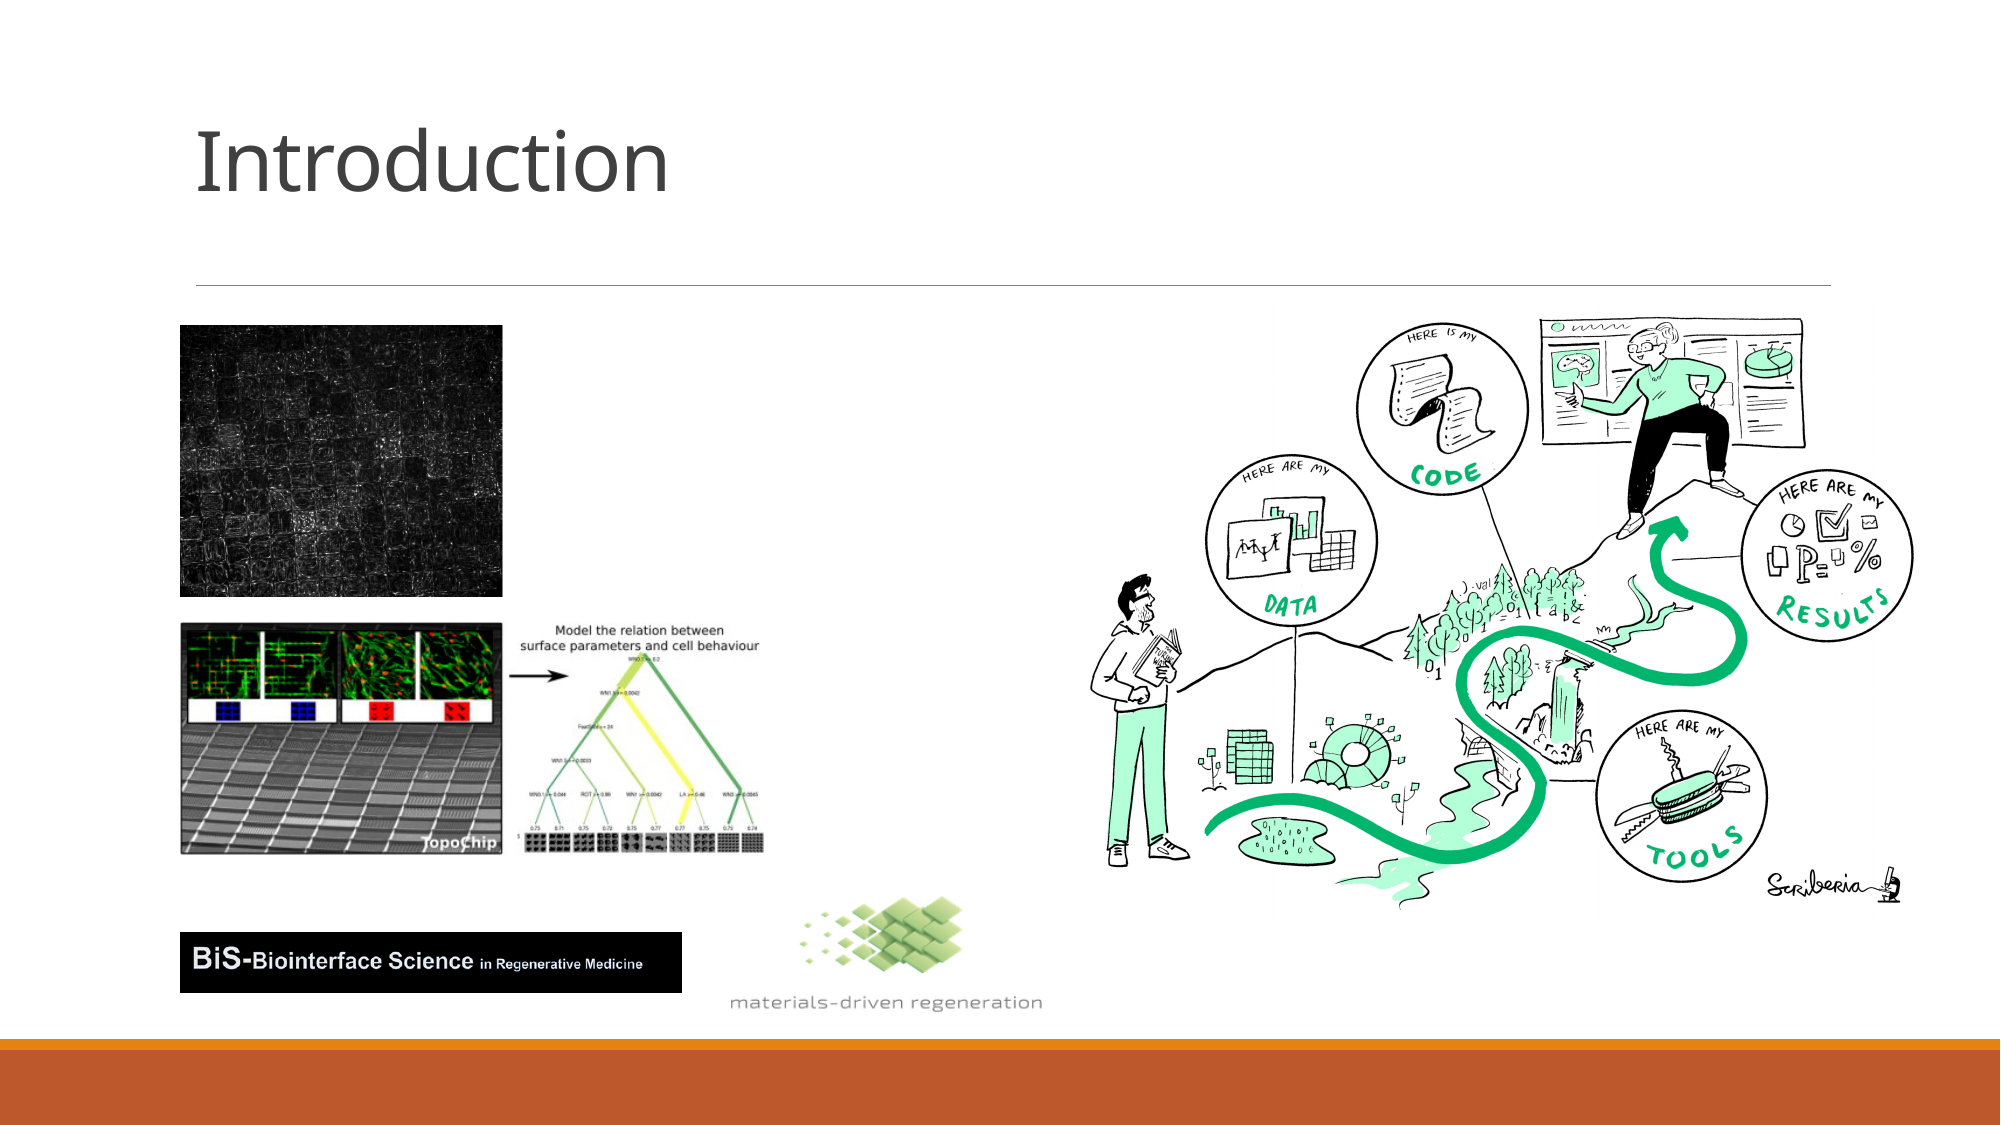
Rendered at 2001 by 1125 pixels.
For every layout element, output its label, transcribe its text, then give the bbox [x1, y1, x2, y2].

picture [714, 304, 1927, 1030]
picture [179, 621, 764, 856]
title Introduction [180, 47, 1830, 285]
picture [179, 321, 509, 604]
picture [179, 932, 682, 994]
